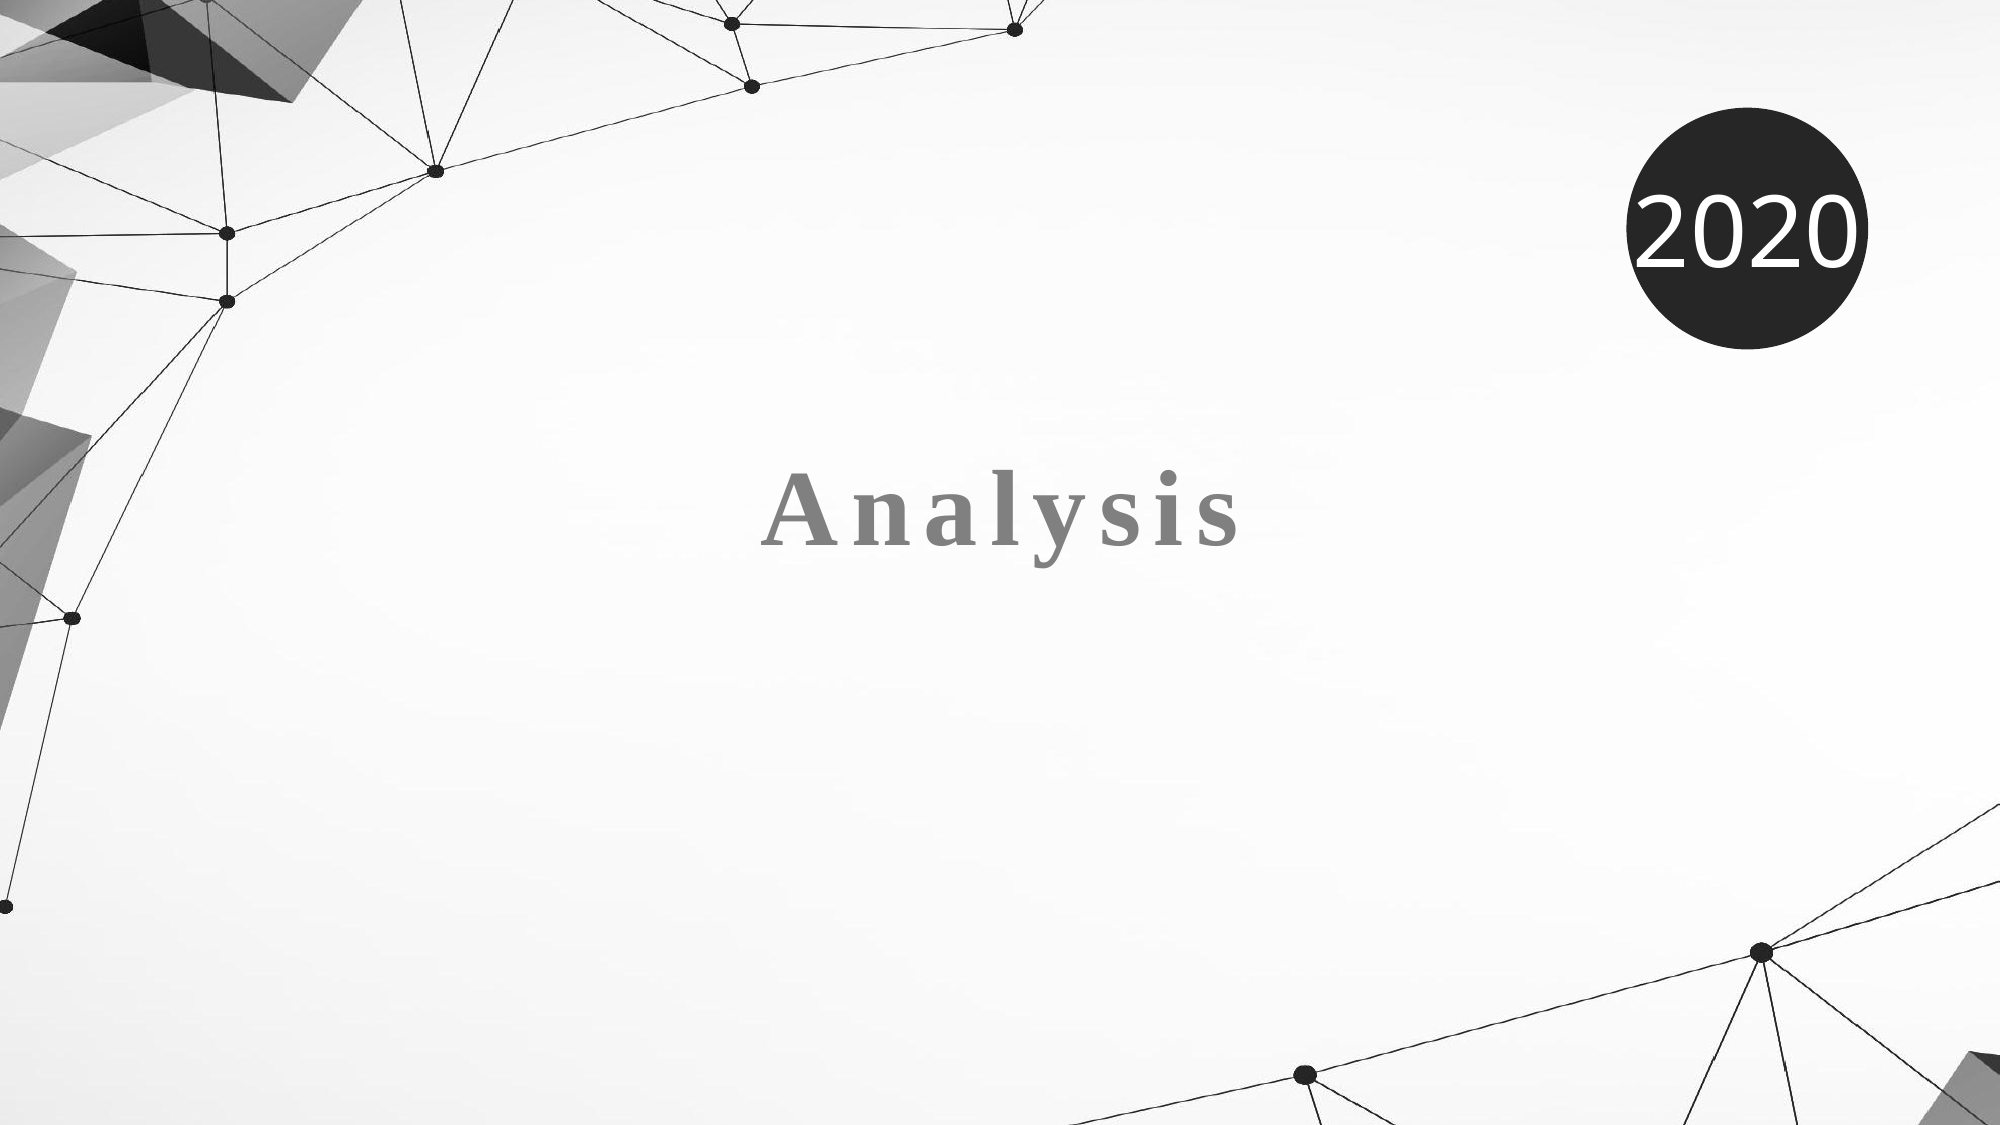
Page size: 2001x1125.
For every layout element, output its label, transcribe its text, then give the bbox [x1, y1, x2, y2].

text_box [1645, 296, 1849, 351]
text_box 2020 [1577, 160, 1918, 296]
text_box Analysis [281, 437, 1719, 568]
text_box [1646, 106, 1849, 160]
picture [0, 0, 2000, 1125]
